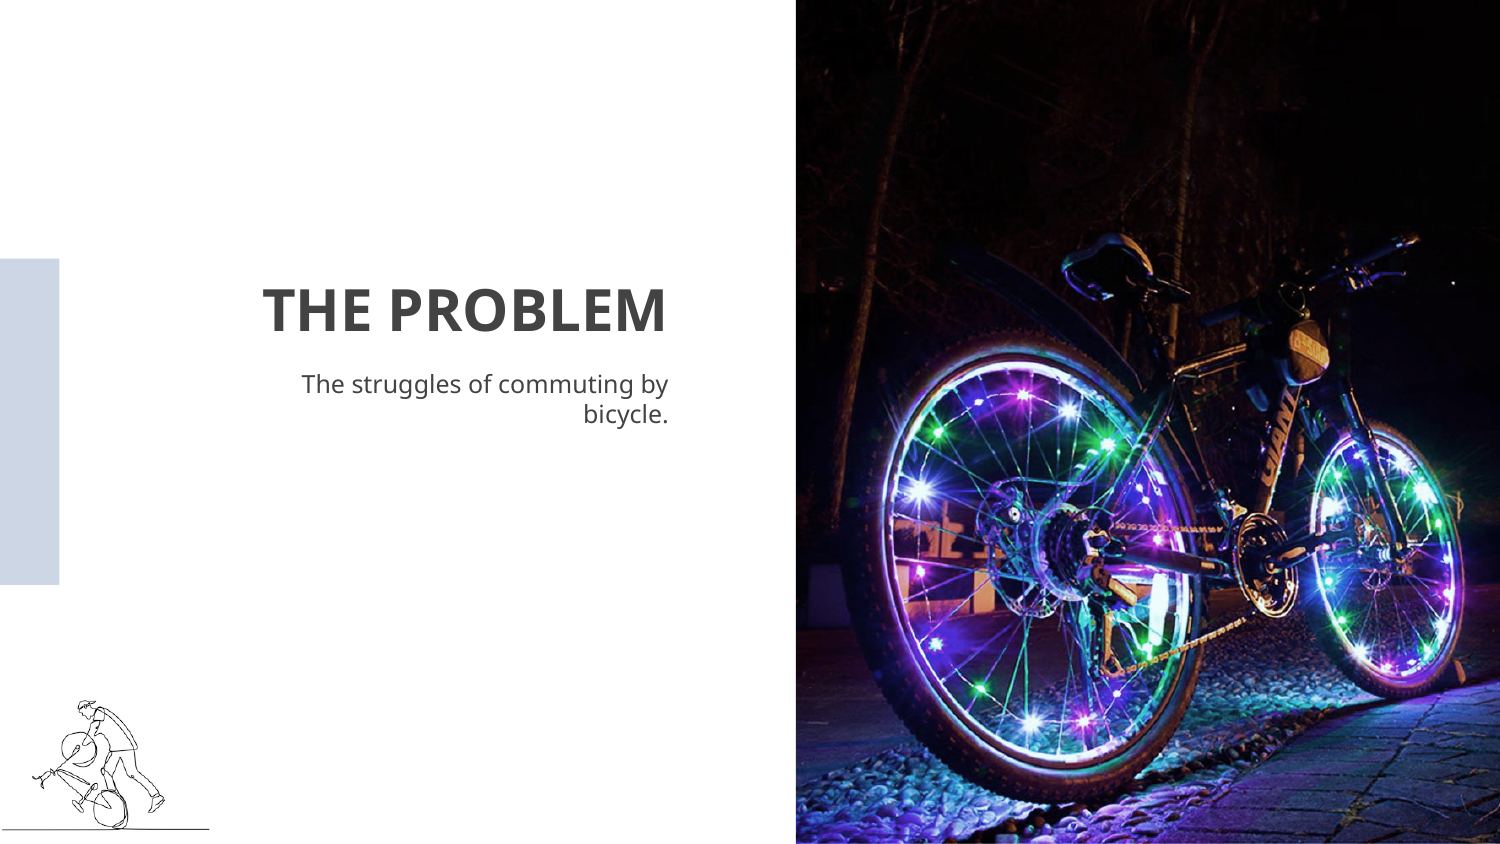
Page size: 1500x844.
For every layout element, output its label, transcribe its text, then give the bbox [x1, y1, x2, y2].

title THE PROBLEM [110, 234, 685, 383]
subtitle The struggles of commuting by bicycle. [247, 383, 685, 546]
text_box [0, 258, 60, 585]
picture [795, 0, 1500, 844]
picture [0, 689, 210, 838]
